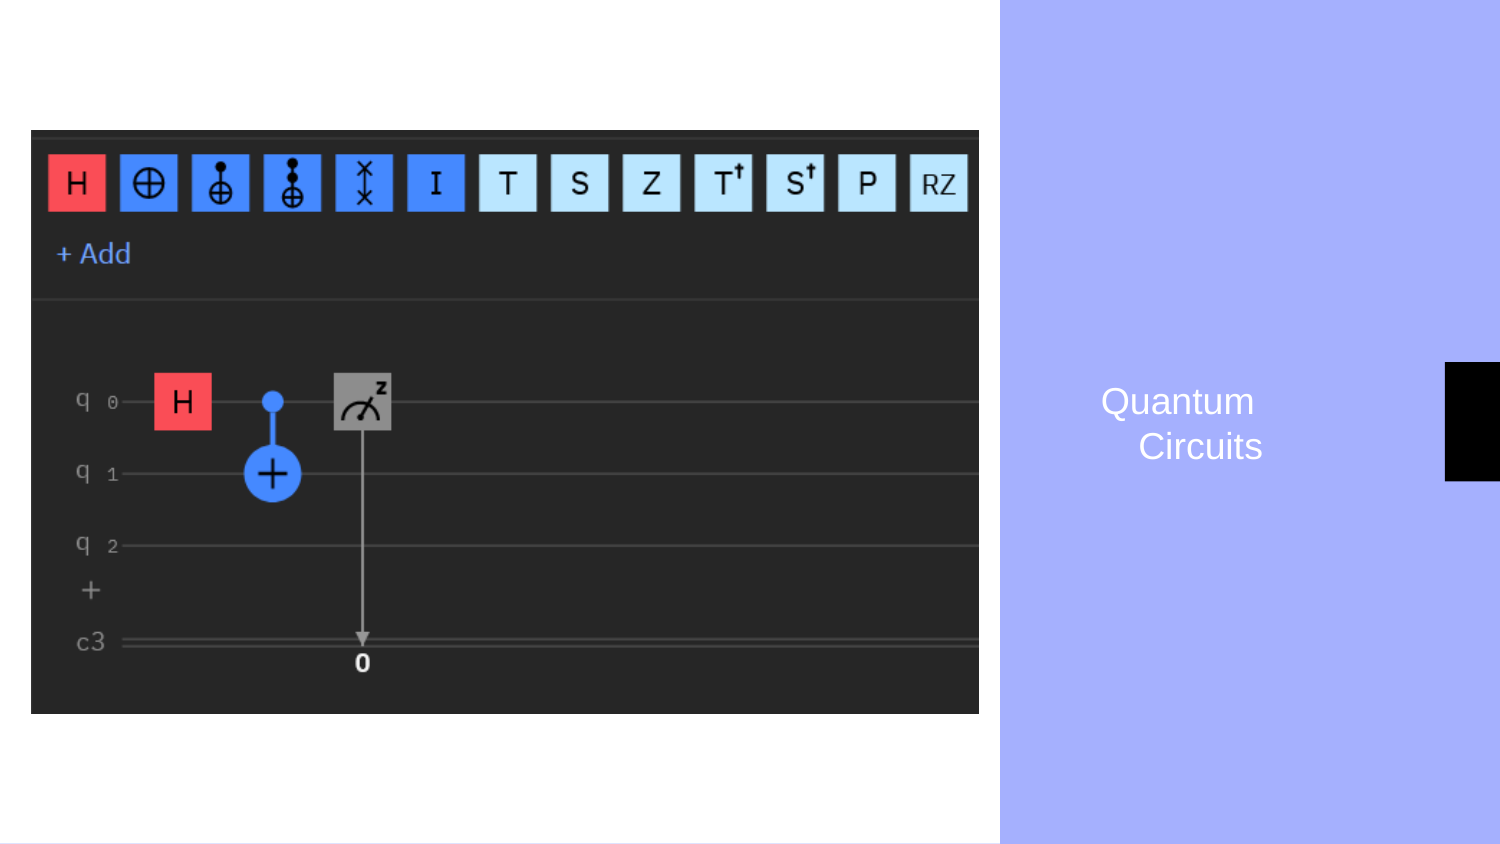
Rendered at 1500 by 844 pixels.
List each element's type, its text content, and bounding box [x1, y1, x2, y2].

picture [30, 130, 979, 714]
list Quantum Circuits [1048, 72, 1397, 772]
